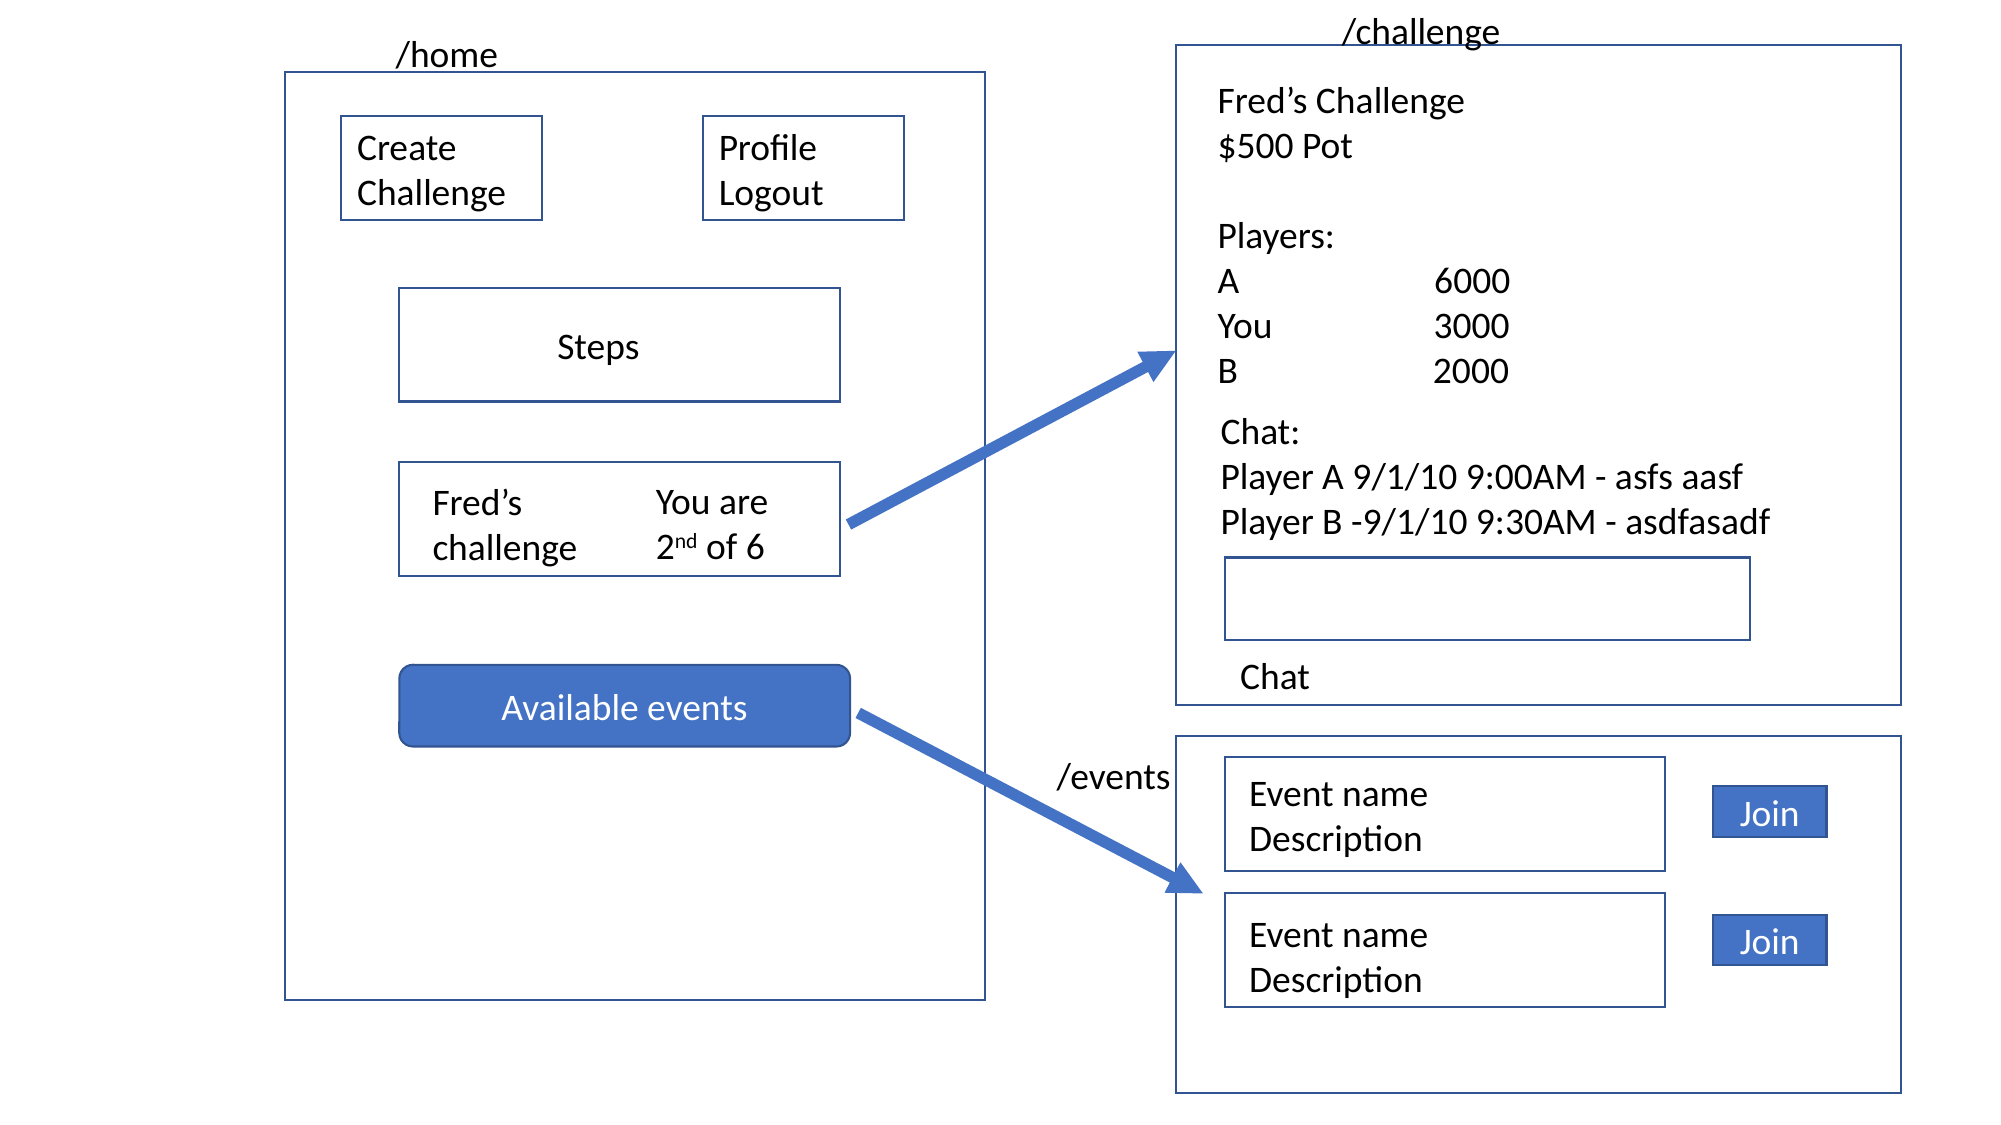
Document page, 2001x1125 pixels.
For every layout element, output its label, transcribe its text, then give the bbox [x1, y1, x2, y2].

text_box Event name Description [1234, 902, 1444, 1008]
text_box [1175, 735, 1902, 1094]
text_box Join [1712, 785, 1828, 838]
text_box Chat: Player A 9/1/10 9:00AM - asfs aasf Player B -9/1/10 9:30AM - asdfasadf [1205, 400, 1786, 550]
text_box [858, 712, 1203, 894]
text_box [1224, 892, 1666, 1008]
text_box /challenge [1327, 0, 1516, 60]
text_box Event name Description [1234, 761, 1444, 867]
text_box [1224, 756, 1666, 872]
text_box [848, 350, 1176, 525]
text_box Join [1712, 914, 1828, 966]
text_box [1175, 44, 1902, 706]
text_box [284, 72, 985, 1000]
text_box /home [380, 22, 514, 72]
text_box Chat [1225, 644, 1325, 705]
text_box [1224, 556, 1751, 641]
